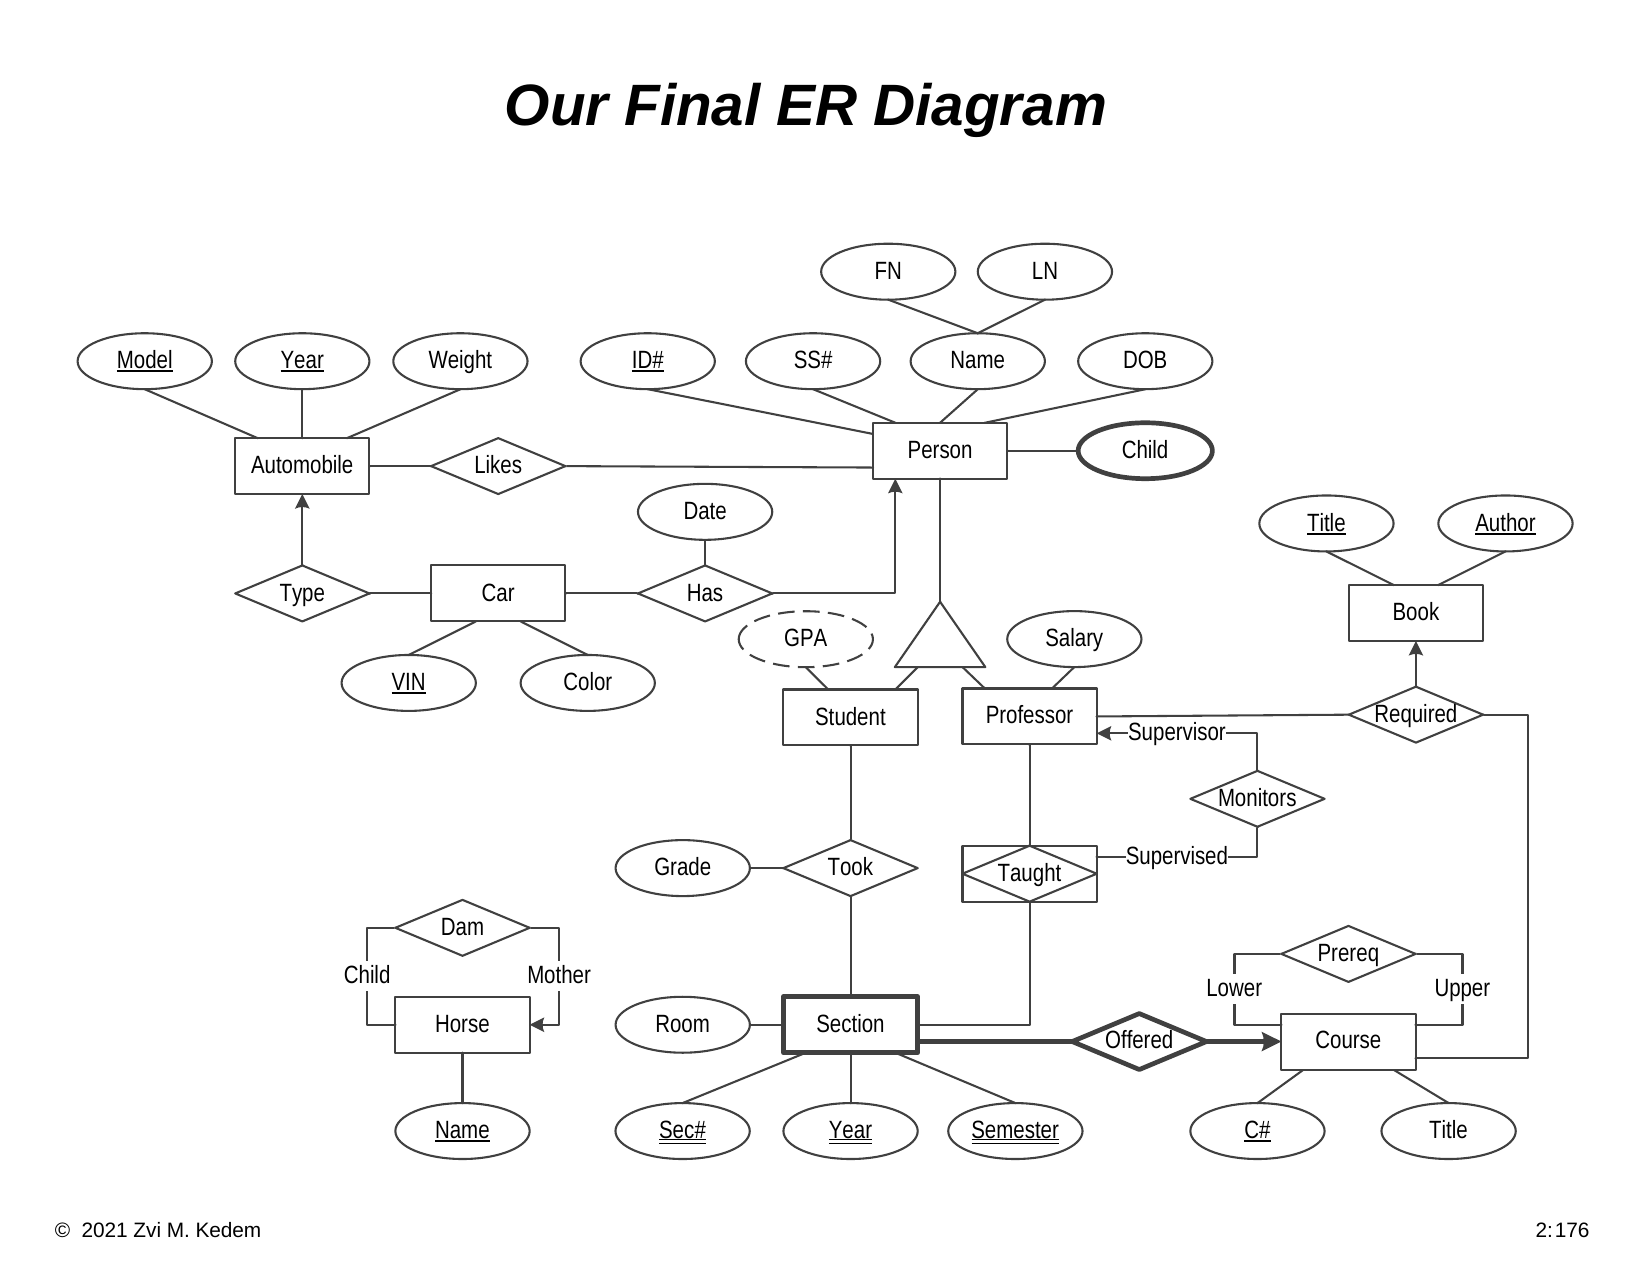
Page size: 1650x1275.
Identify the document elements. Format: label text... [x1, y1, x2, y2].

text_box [73, 240, 1577, 1163]
title Our Final ER Diagram [111, 36, 1501, 176]
